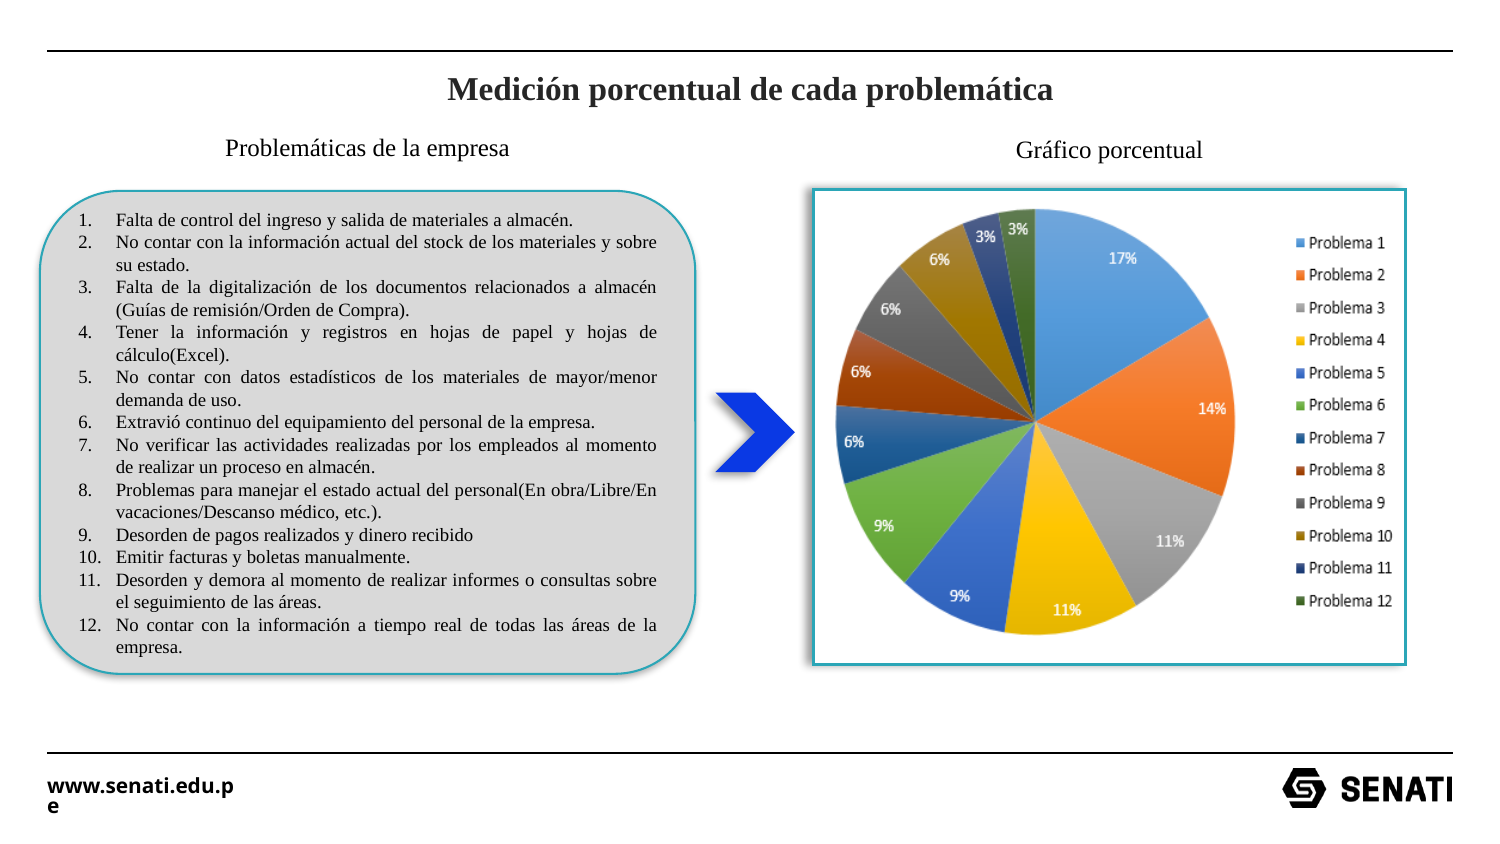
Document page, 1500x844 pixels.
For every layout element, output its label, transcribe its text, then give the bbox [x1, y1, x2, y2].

picture [814, 190, 1405, 664]
text_box Gráfico porcentual [956, 125, 1263, 171]
text_box Problemáticas de la empresa [194, 123, 541, 169]
text_box [712, 391, 797, 474]
text_box Falta de control del ingreso y salida de materiales a almacén. No contar con la información actual del stock de los materiales y sobre su estado. Falta de la digitalización de los documentos relacionados a almacén (Guías de remisión/Orden de Compra). Tener la información y registros en hojas de papel y hojas de cálculo(Excel). No contar con datos estadísticos de los materiales de mayor/menor demanda de uso. Extravió continuo del equipamiento del personal de la empresa. No verificar las actividades realizadas por los empleados al momento de realizar un proceso en almacén. Problemas para manejar el estado actual del personal(En obra/Libre/En vacaciones/Descanso médico, etc.). Desorden de pagos realizados y dinero recibido Emitir facturas y boletas manualmente. Desorden y demora al momento de realizar informes o consultas sobre el seguimiento de las áreas. No contar con la información a tiempo real de todas las áreas de la empresa. [38, 189, 697, 675]
list Medición porcentual de cada problemática [399, 71, 1111, 116]
